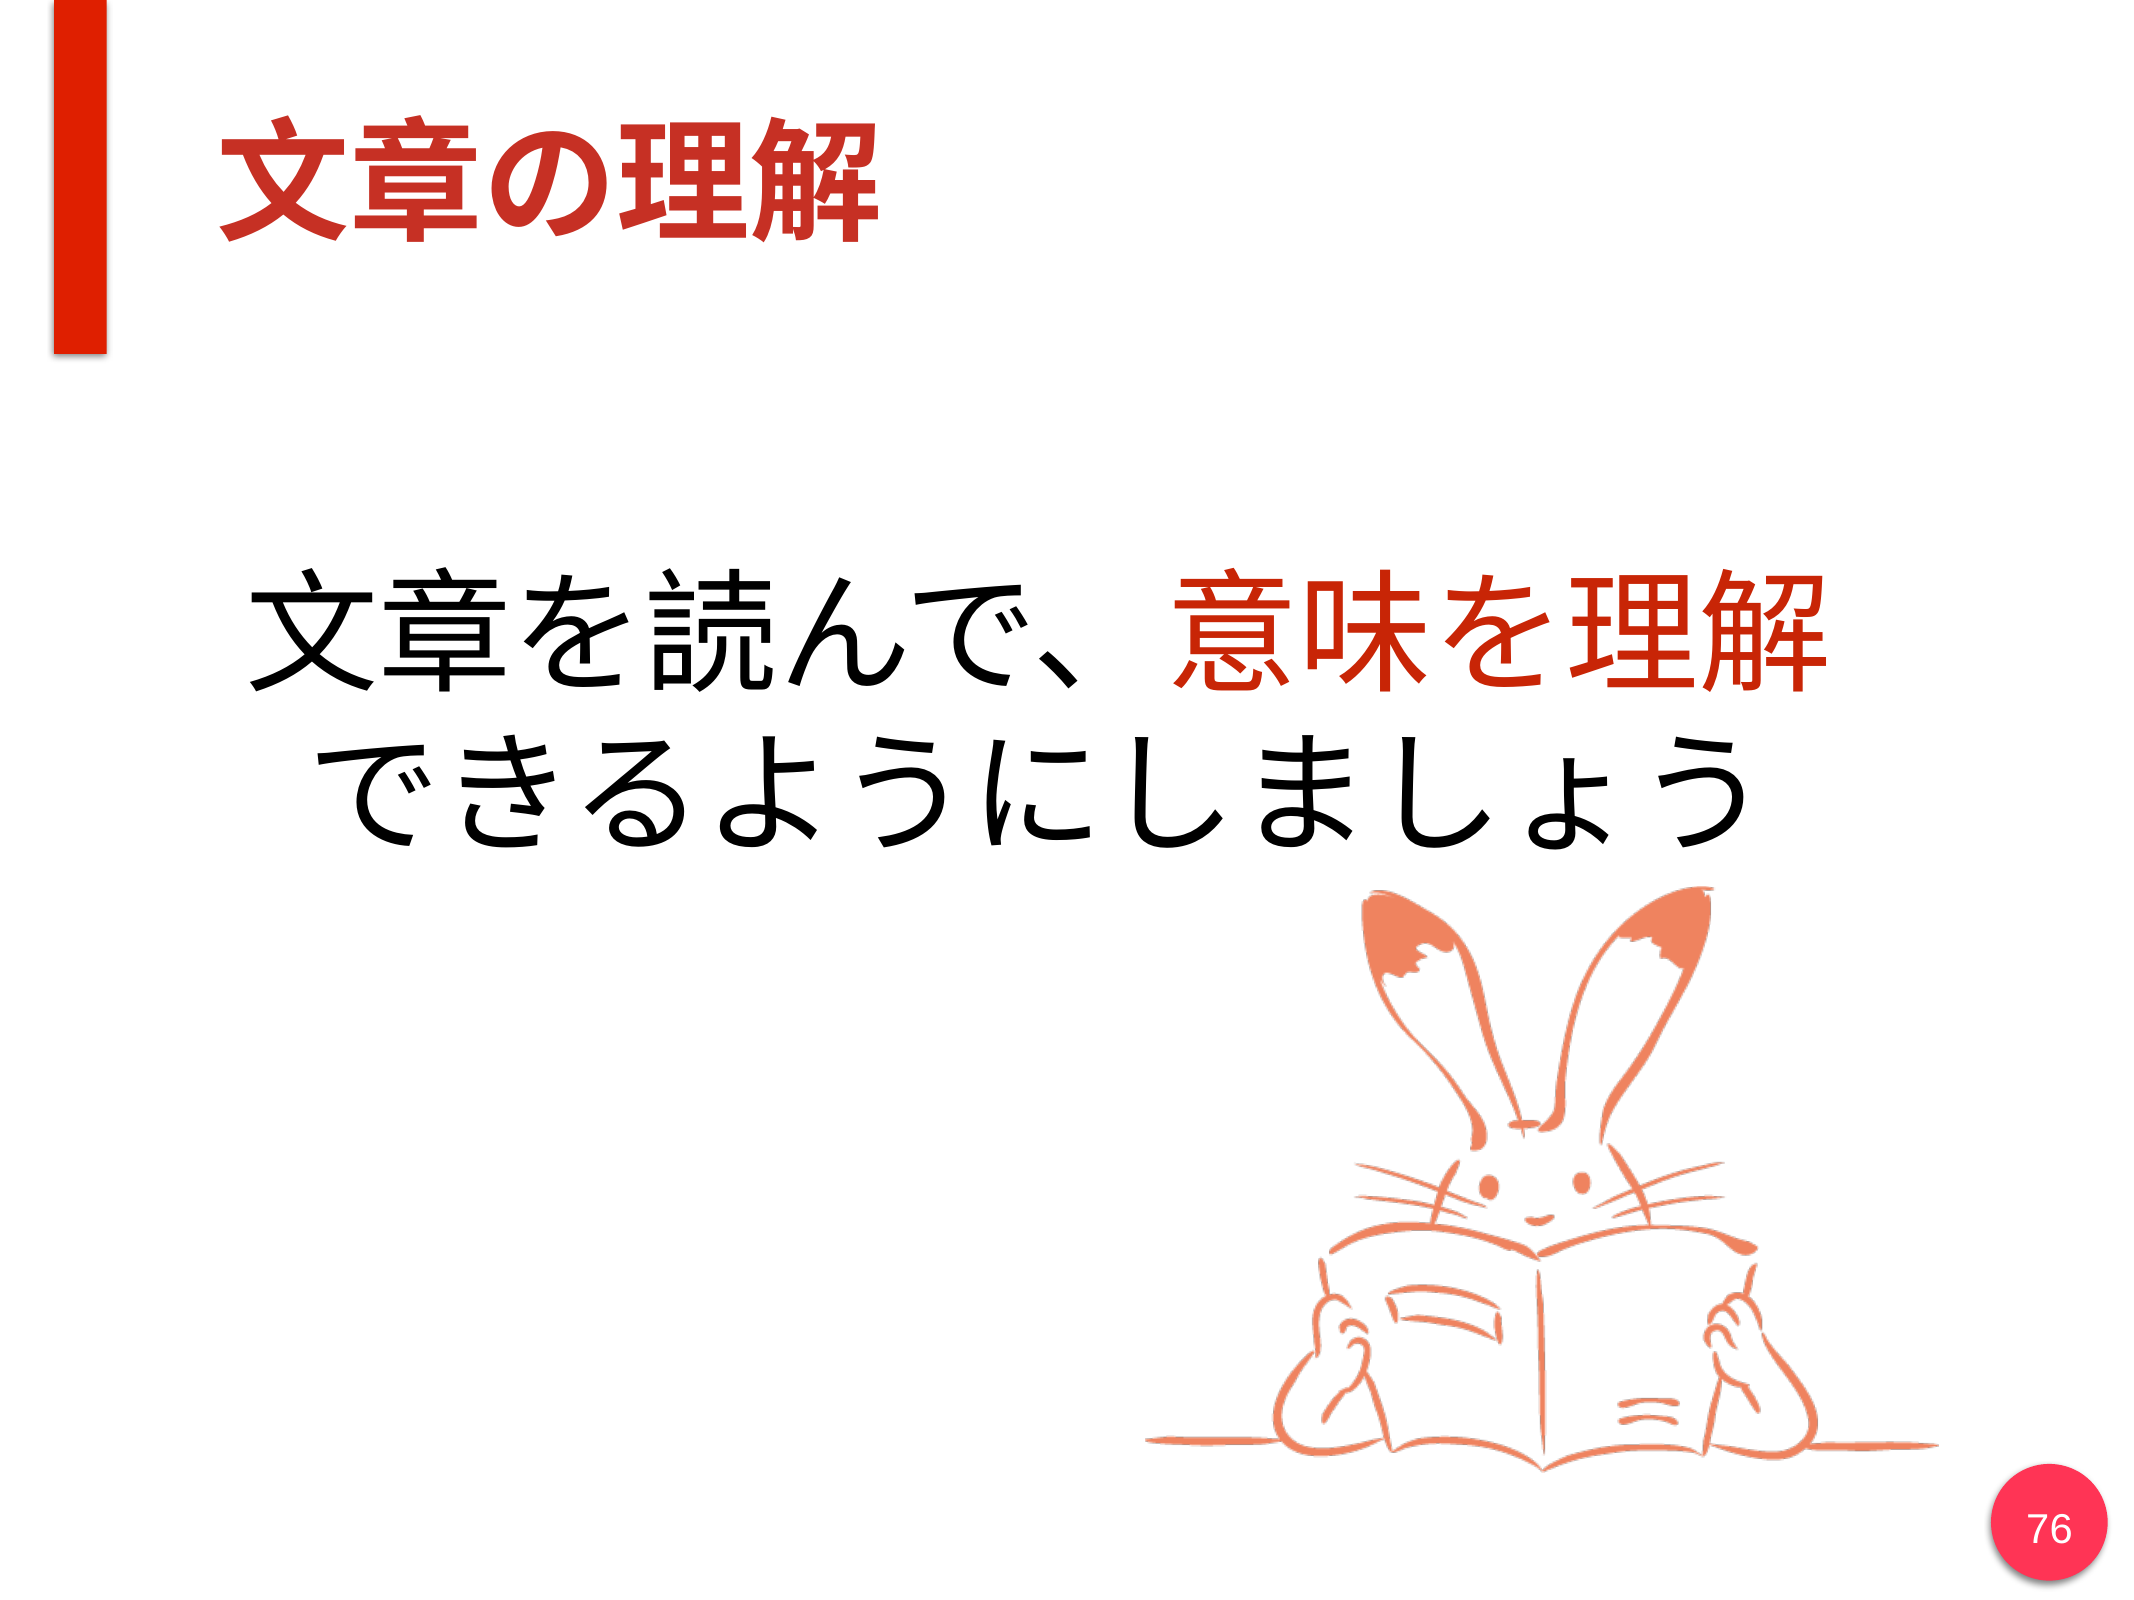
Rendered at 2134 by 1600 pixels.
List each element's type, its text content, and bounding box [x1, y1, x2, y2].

title 文章の理解 [208, 18, 2030, 336]
slide_number 76 [2012, 1493, 2087, 1600]
picture [1145, 886, 1940, 1473]
text_box 文章を読んで、意味を理解できるようにしましょう [227, 452, 1851, 965]
